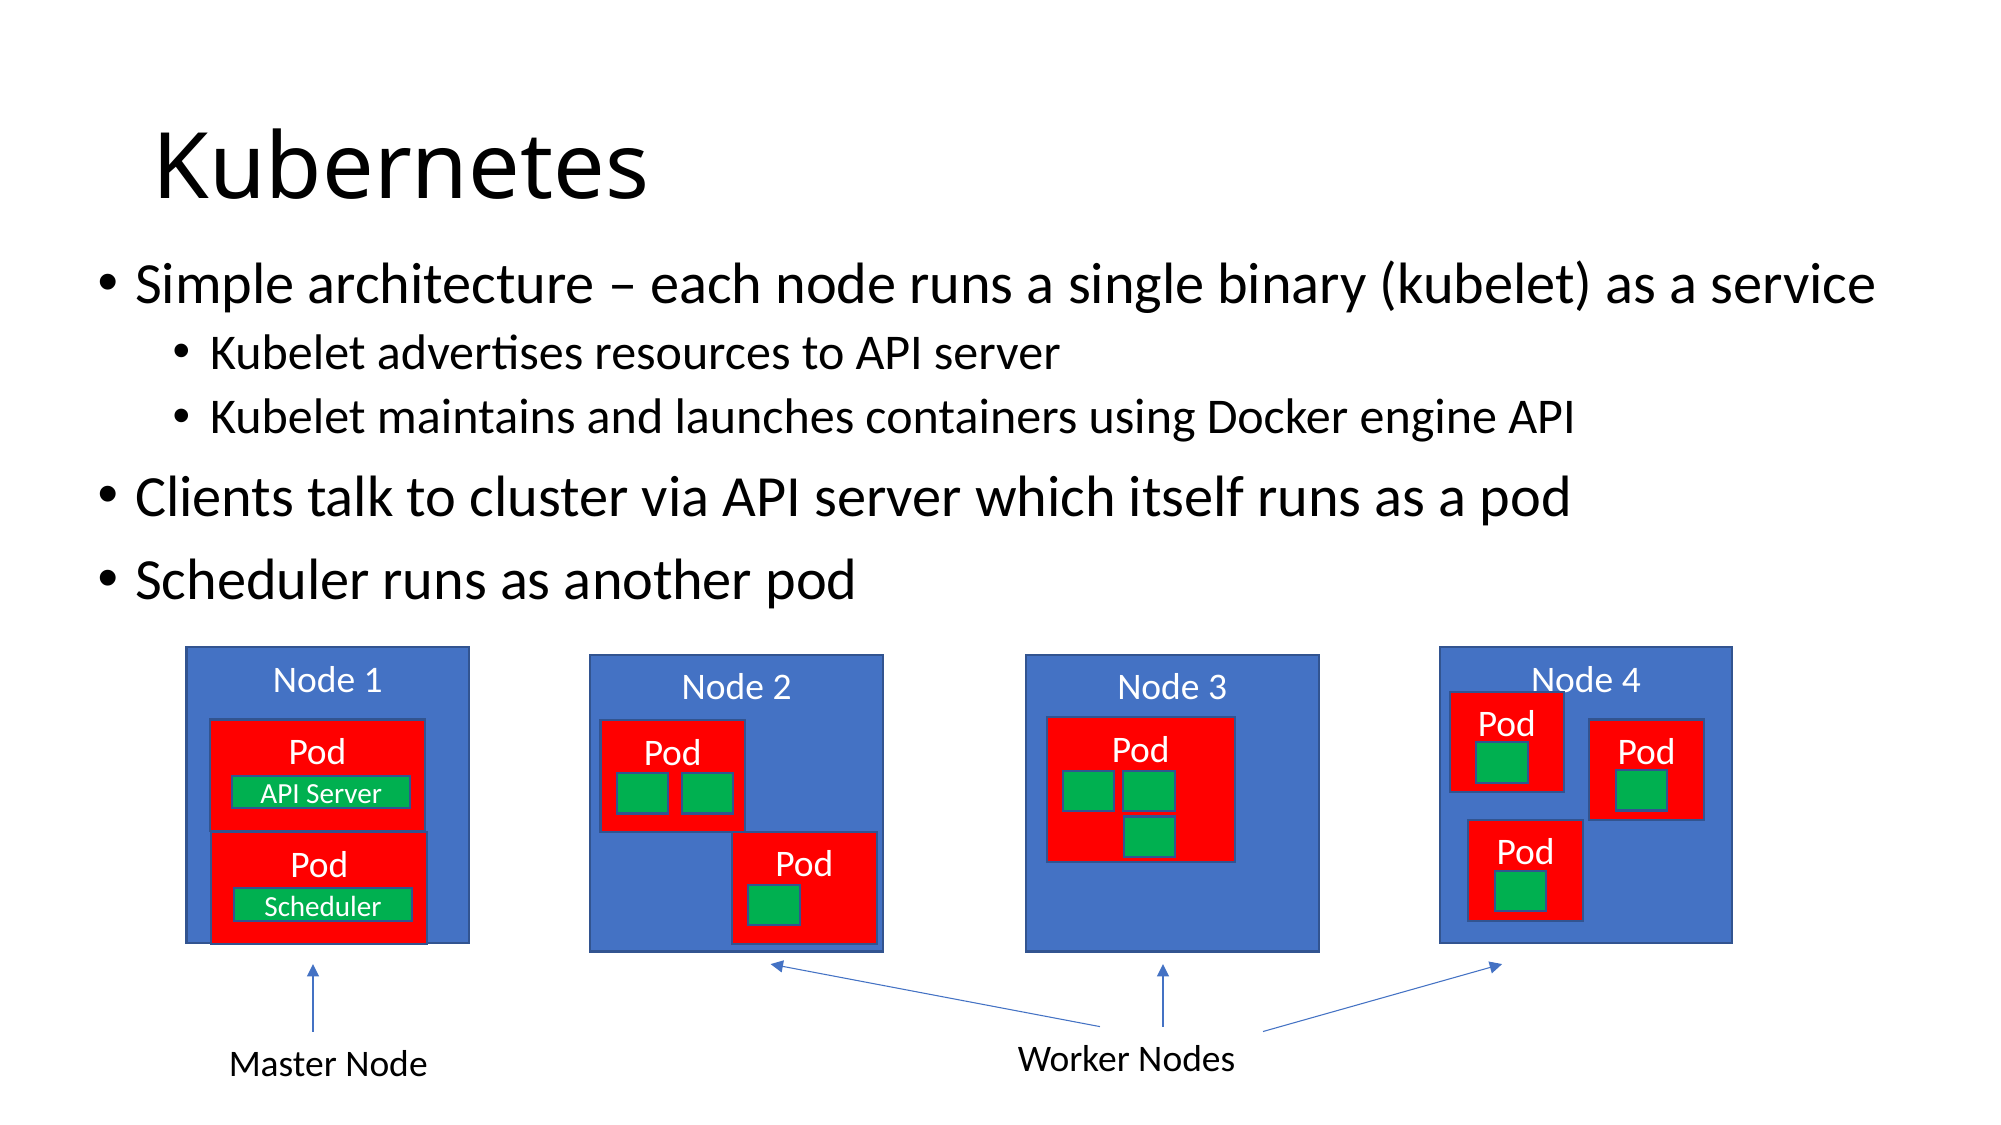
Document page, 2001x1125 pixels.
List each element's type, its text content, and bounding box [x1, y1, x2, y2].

text_box [1475, 741, 1529, 784]
text_box API Server [231, 775, 411, 809]
text_box Pod [209, 718, 426, 832]
text_box Node 3 [1025, 654, 1320, 953]
text_box Pod [599, 719, 746, 833]
text_box Pod [1588, 718, 1705, 821]
text_box Pod [1046, 716, 1236, 863]
text_box Node 2 [589, 654, 884, 953]
text_box Pod [1449, 691, 1565, 793]
text_box Master Node [166, 1031, 491, 1092]
text_box Node 4 [1439, 646, 1733, 944]
text_box [747, 884, 801, 926]
text_box [1615, 769, 1668, 812]
text_box Pod [731, 831, 878, 945]
text_box [1122, 770, 1176, 812]
text_box [1062, 770, 1115, 812]
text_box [1263, 964, 1503, 1032]
title Kubernetes [137, 59, 1863, 245]
text_box [1494, 870, 1547, 912]
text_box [770, 964, 1100, 1027]
text_box Node 1 [185, 646, 470, 944]
list Simple architecture – each node runs a single binary (kubelet) as a service Kubelet advertises resources to API server Kubelet maintains and launches containers using Docker engine API Clients talk to cluster via API server which itself runs as a pod Scheduler runs as another pod [82, 245, 1908, 1014]
text_box [1123, 815, 1176, 858]
text_box [681, 772, 734, 815]
text_box Scheduler [233, 887, 413, 922]
text_box Pod [1467, 819, 1584, 922]
text_box [616, 772, 669, 815]
text_box Pod [210, 831, 428, 945]
text_box Worker Nodes [964, 1026, 1289, 1087]
